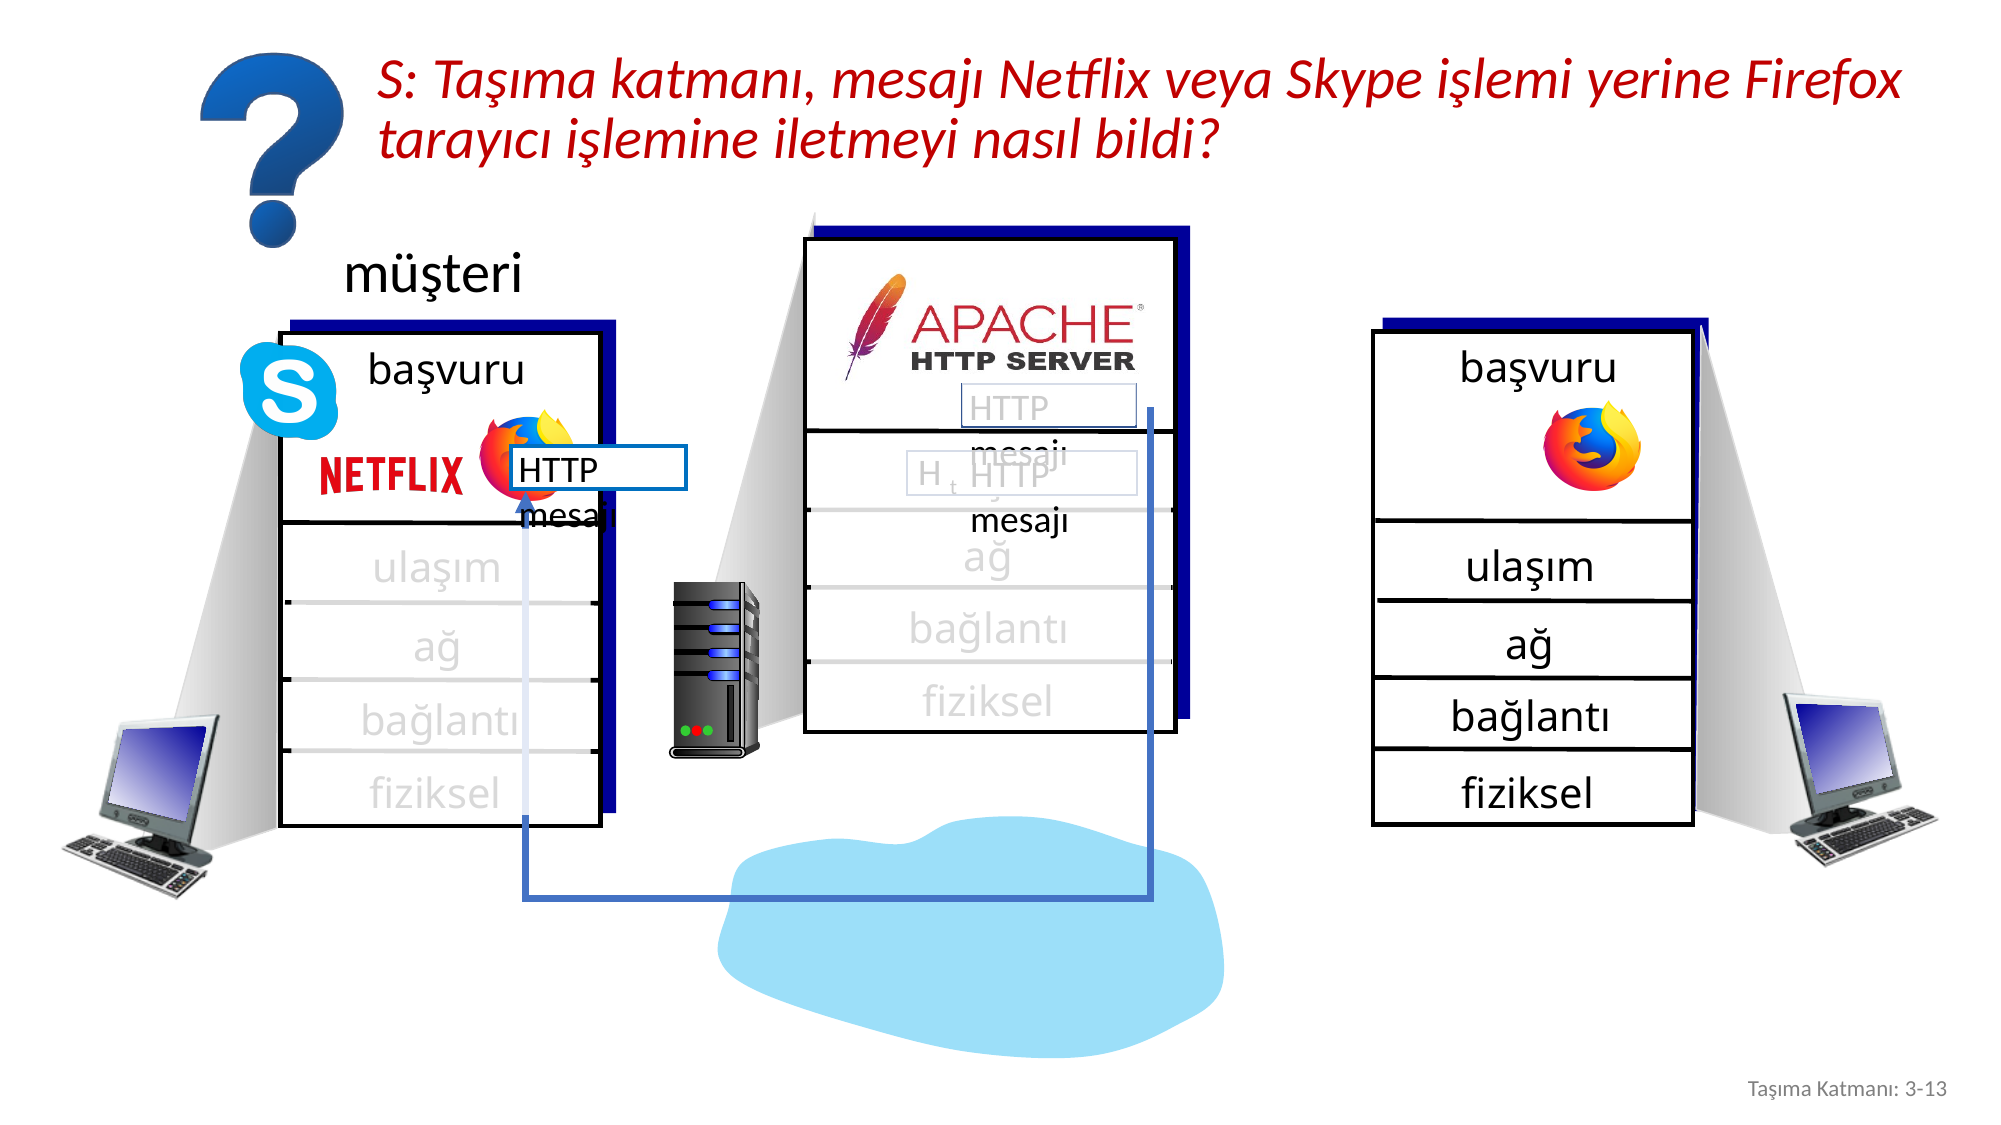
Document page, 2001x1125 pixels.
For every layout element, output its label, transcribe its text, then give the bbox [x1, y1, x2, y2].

slide_number Taşıma Katmanı: 3-13 [1512, 1056, 1963, 1117]
text_box S: Taşıma katmanı, mesajı Netflix veya Skype işlemi yerine Firefox tarayıcı işlemine iletmeyi nasıl bildi? [411, 43, 1948, 178]
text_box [504, 437, 686, 499]
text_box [906, 440, 1138, 504]
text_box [23, 212, 1977, 914]
picture [144, 17, 411, 284]
text_box [717, 914, 1225, 1059]
